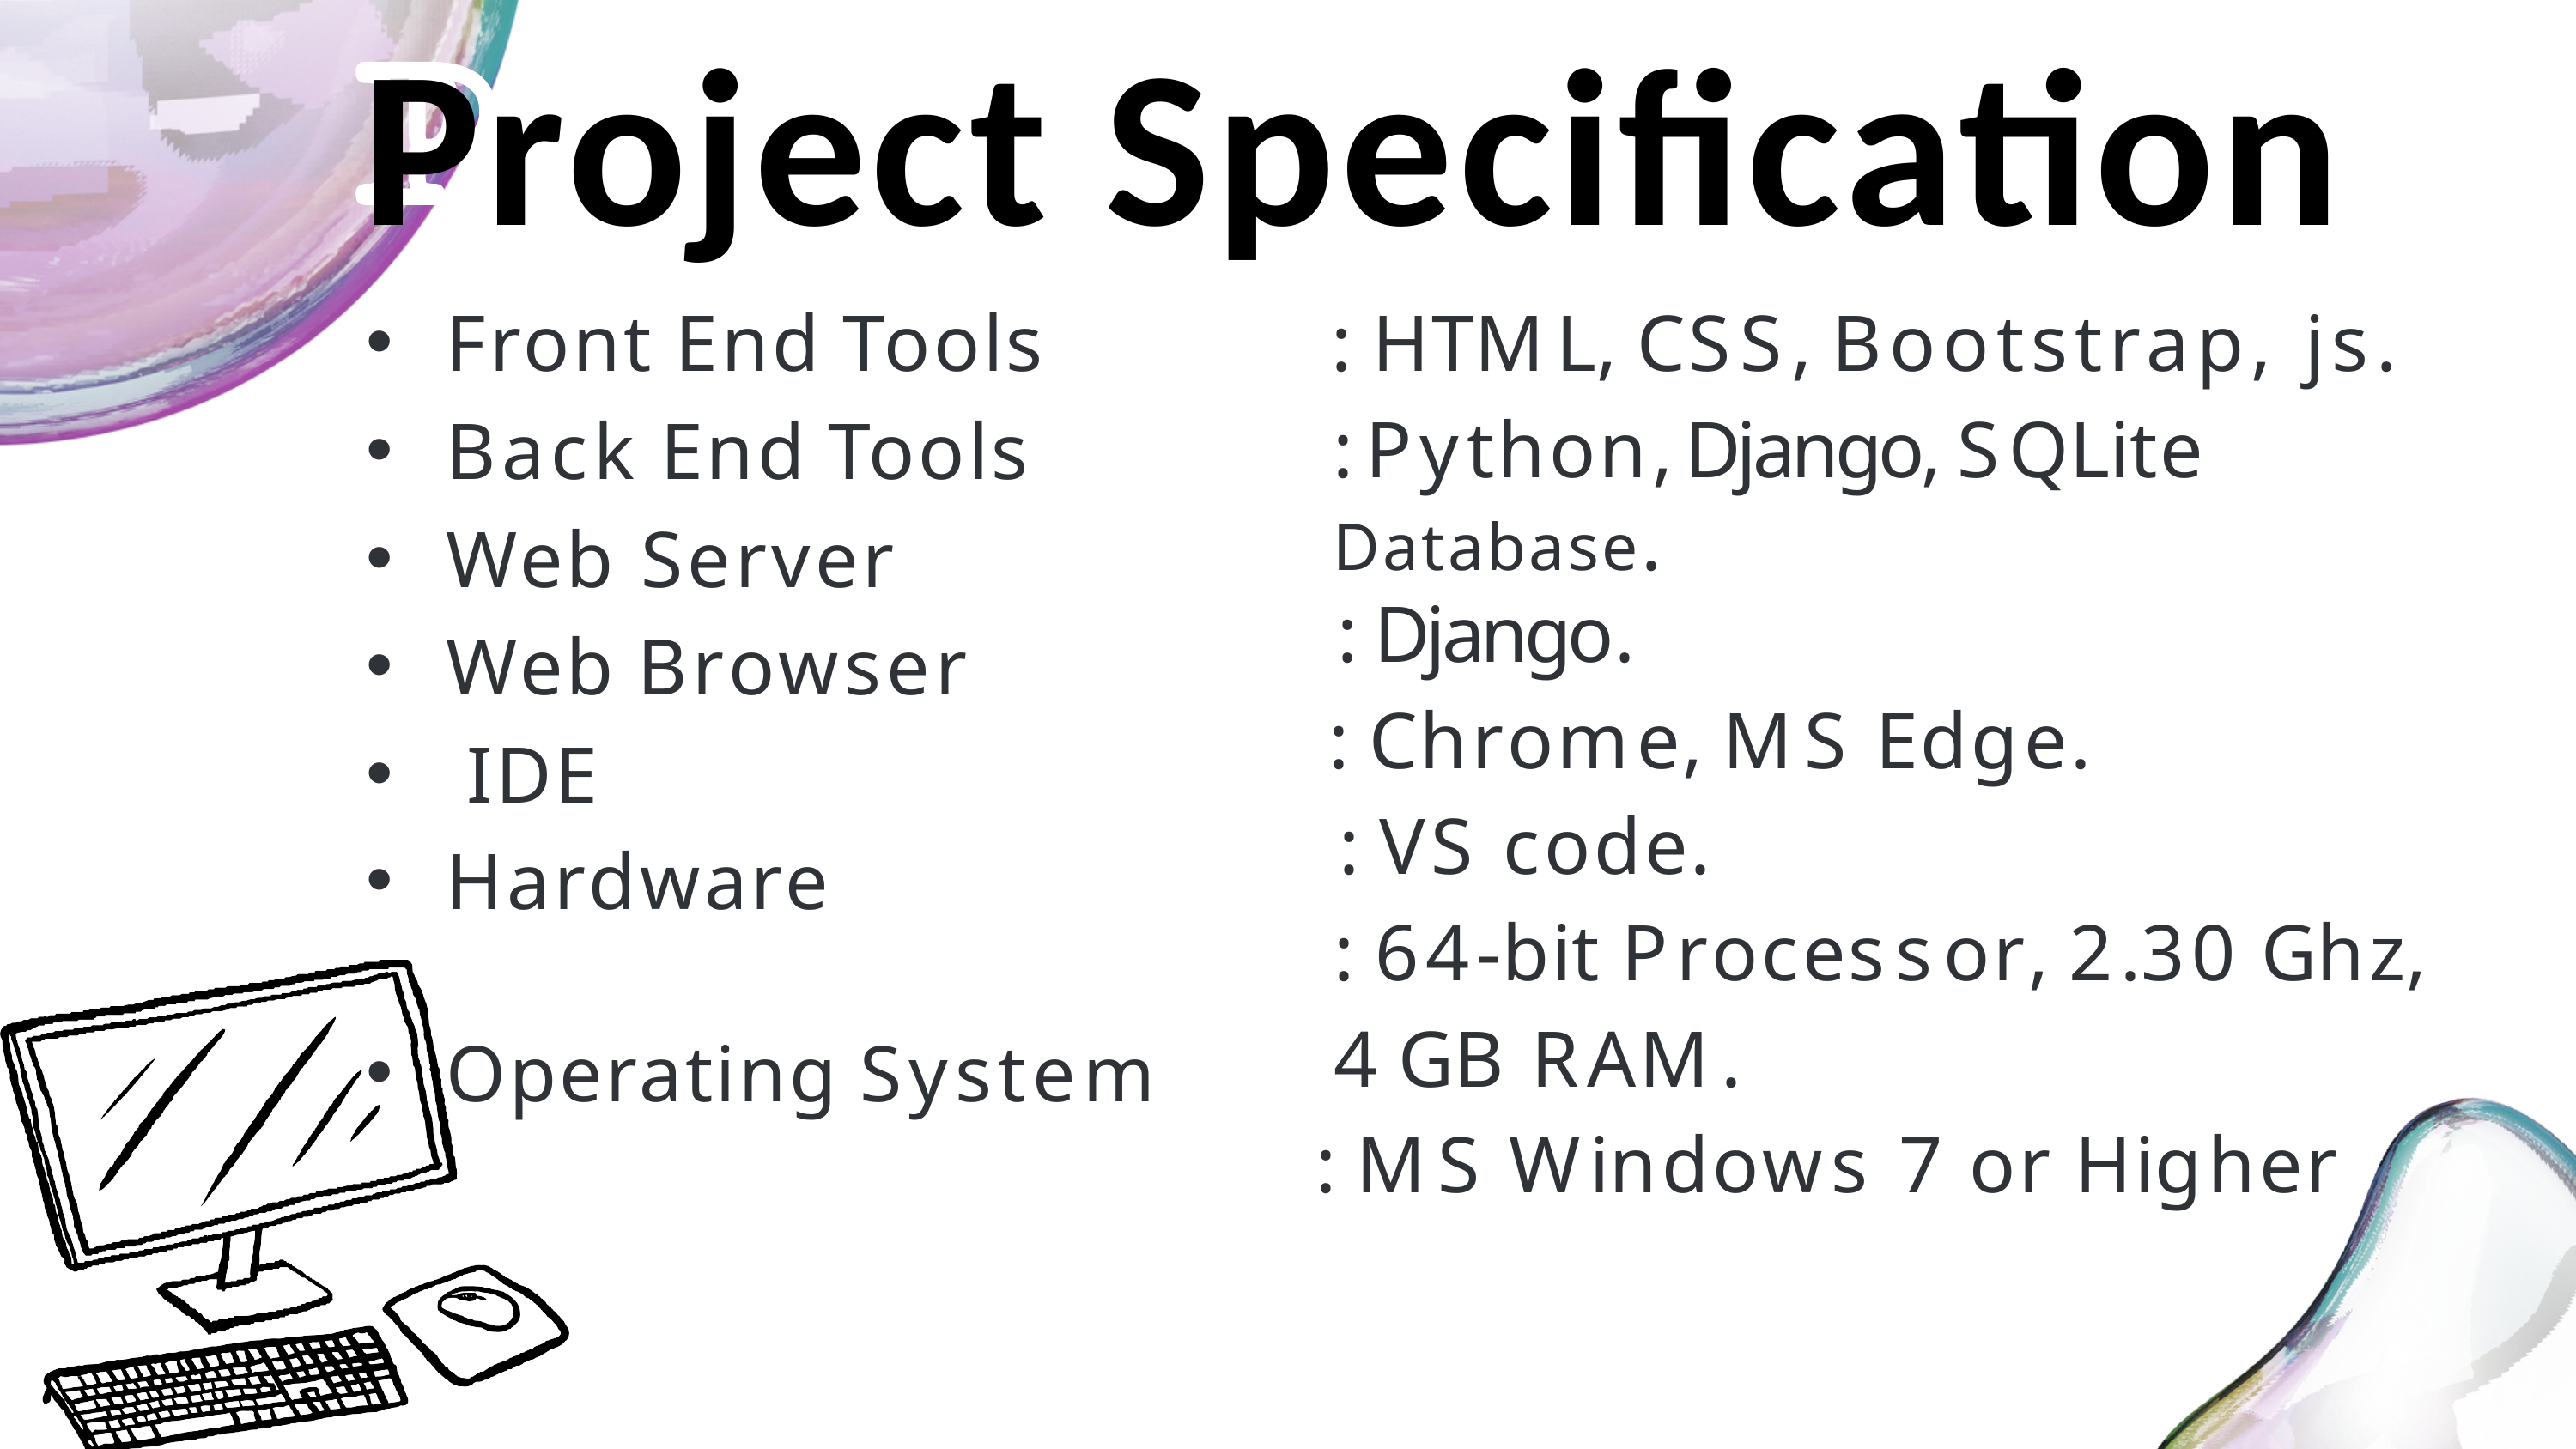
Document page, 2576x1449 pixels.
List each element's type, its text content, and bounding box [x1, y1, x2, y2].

text_box Front End Tools Back End Tools Web Server Web Browser IDE Hardware Operating System [364, 279, 1280, 1117]
list : HTML, CSS, Bootstrap, js. : Python, Django, SQLite Database. : Django. : Chrome, MS Edge. : VS code. : 64-bit Processor, 2.30 Ghz, 4 GB RAM. : MS Windows 7 or Higher [1315, 279, 2519, 1210]
picture [0, 960, 569, 1449]
title Project Specification [538, 0, 2364, 270]
picture [2058, 1065, 2576, 1449]
picture [0, 0, 538, 446]
